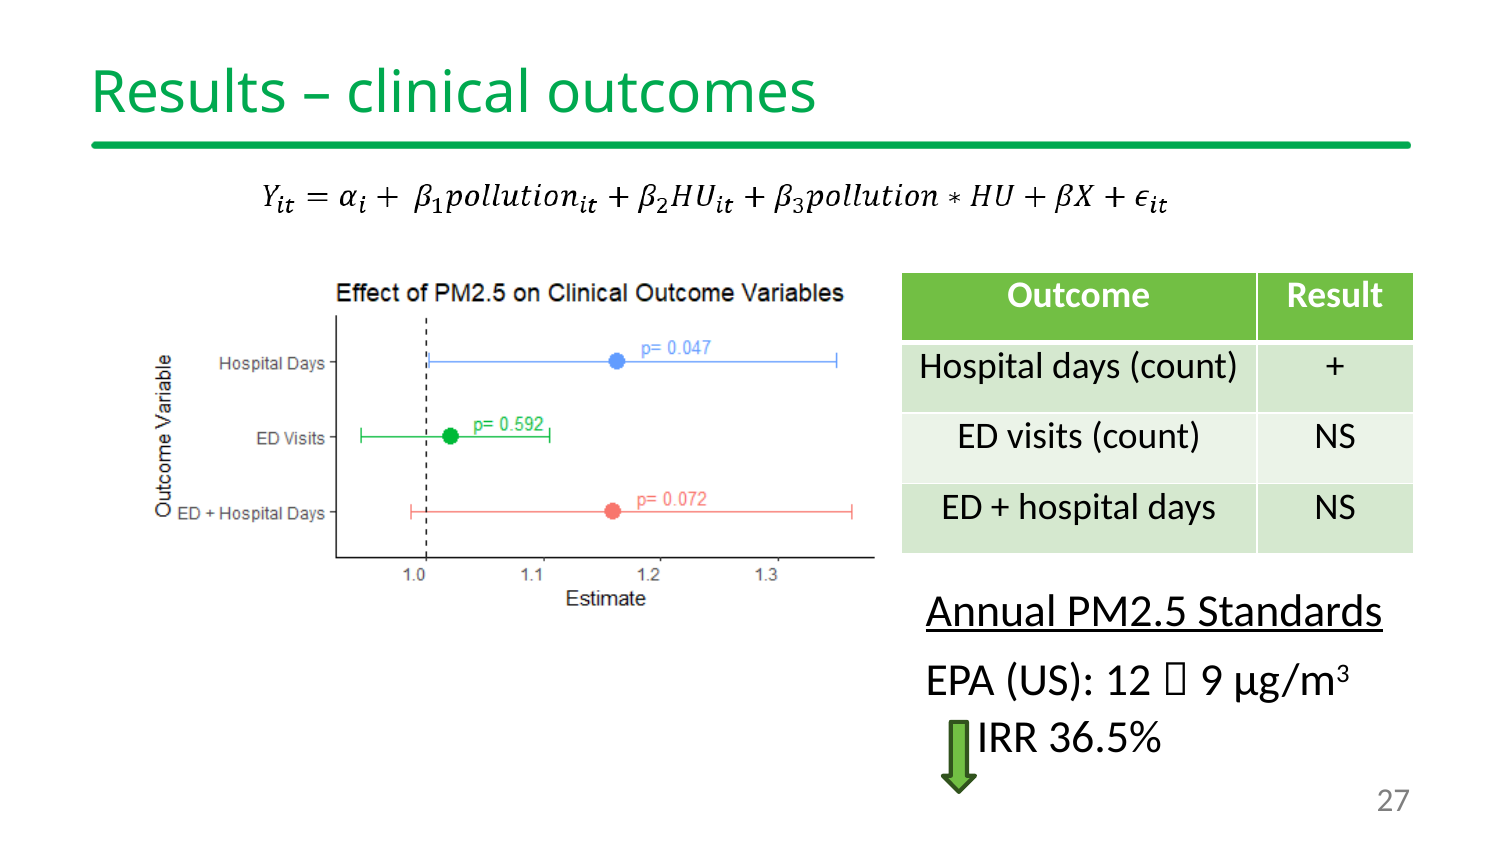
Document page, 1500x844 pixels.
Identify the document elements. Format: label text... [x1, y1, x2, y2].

table_cell NS [1258, 414, 1413, 483]
title Results – clinical outcomes [75, 33, 1425, 132]
table_cell ED + hospital days [902, 484, 1256, 553]
table_cell Hospital days (count) [902, 345, 1256, 412]
text_box [940, 719, 977, 794]
text_box Annual PM2.5 Standards EPA (US): 12  9 µg/m3 IRR 36.5% [910, 584, 1425, 835]
table_cell NS [1258, 484, 1413, 553]
picture [91, 141, 1411, 149]
table_header Outcome [902, 273, 1256, 340]
table_header Result [1258, 273, 1413, 340]
picture [142, 271, 886, 616]
picture [250, 171, 1183, 229]
table_cell + [1258, 345, 1413, 412]
table_cell ED visits (count) [902, 414, 1256, 483]
